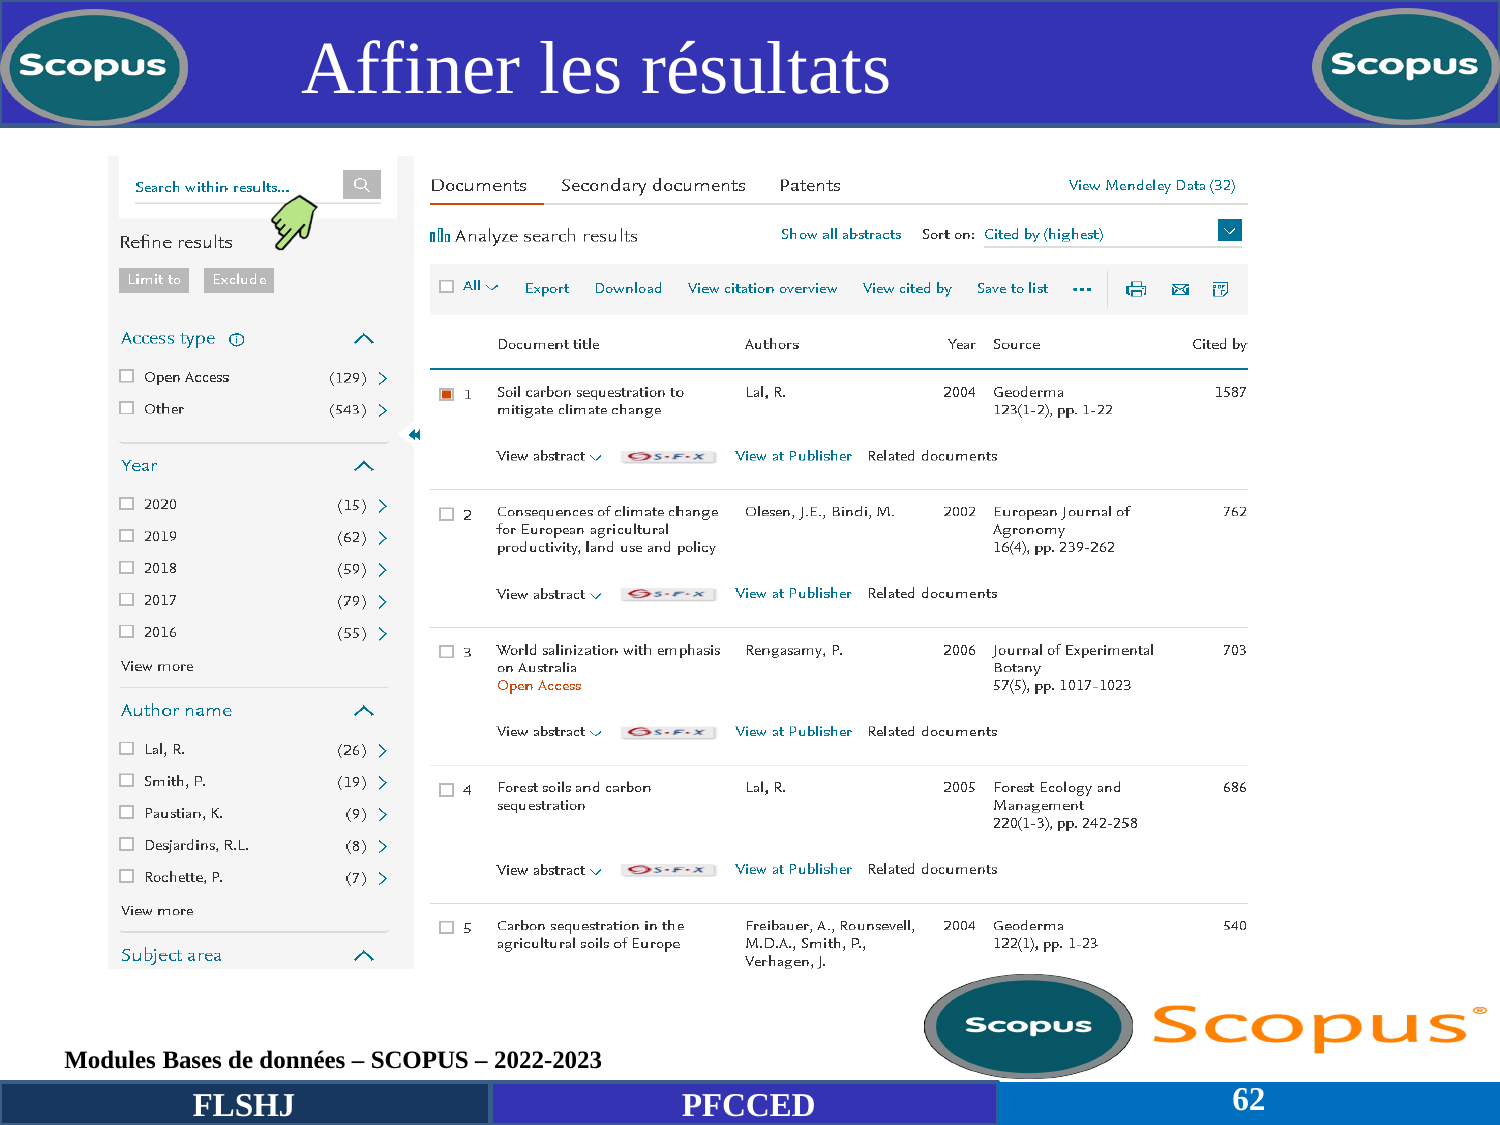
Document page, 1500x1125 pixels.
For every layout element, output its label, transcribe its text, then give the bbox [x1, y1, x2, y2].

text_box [108, 155, 1248, 969]
picture [924, 974, 1488, 1079]
slide_number FLSHJ [190, 1084, 300, 1125]
picture [1312, 7, 1500, 125]
slide_number 62 [1226, 1088, 1273, 1125]
footer PFCCED [679, 1084, 850, 1125]
text_box Modules Bases de données – SCOPUS – 2022-2023 [62, 1047, 647, 1074]
title Affiner les résultats [299, 23, 1250, 157]
picture [0, 9, 188, 127]
